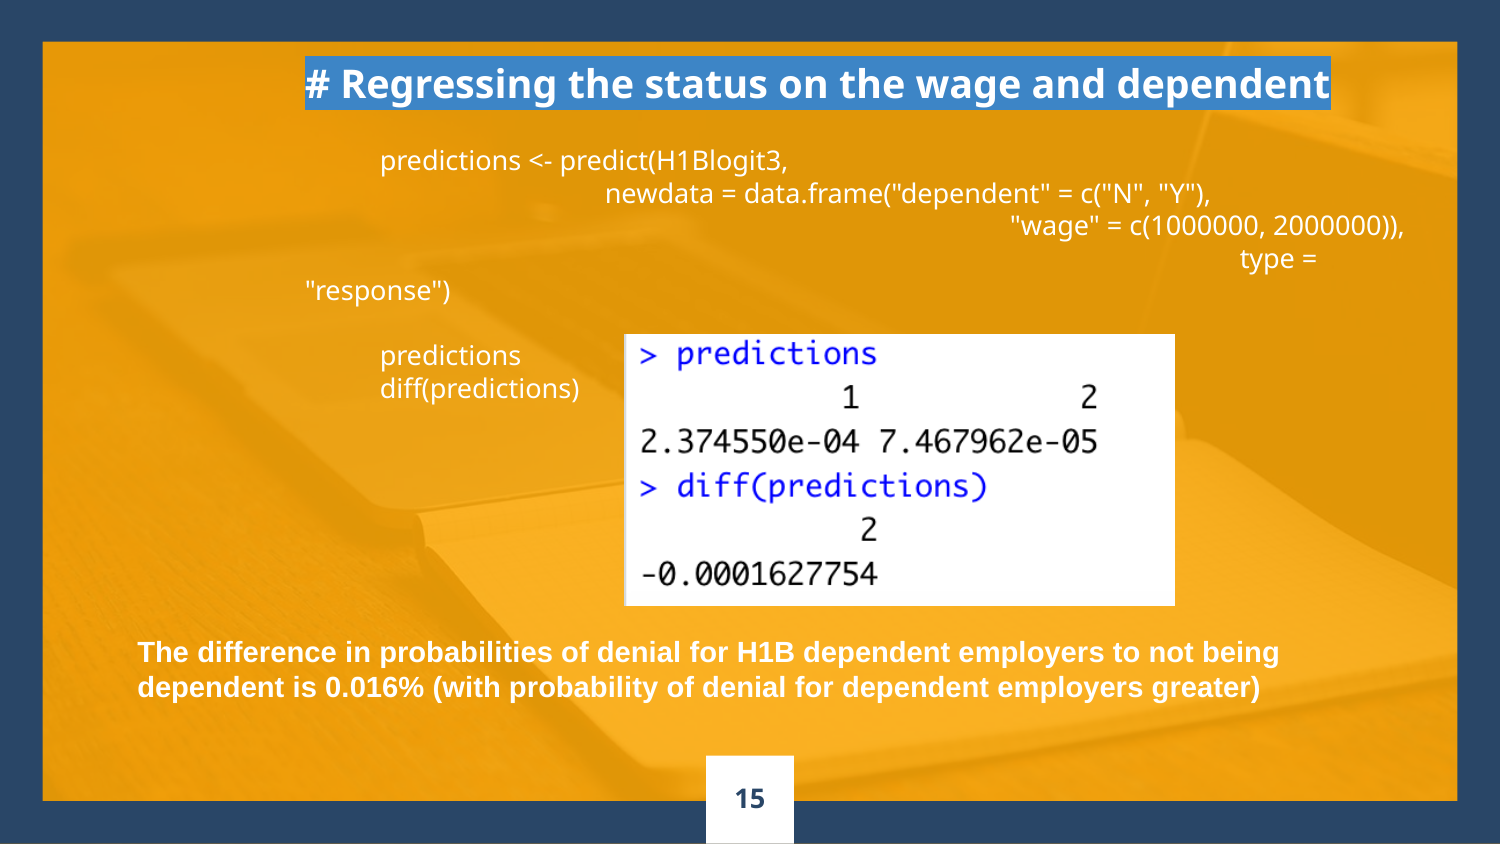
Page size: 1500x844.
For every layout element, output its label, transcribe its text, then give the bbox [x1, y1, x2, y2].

slide_number 15 [705, 755, 794, 844]
picture [623, 334, 1175, 606]
title # Regressing the status on the wage and dependent predictions <- predict(H1Blogit3, newdata = data.frame("dependent" = c("N", "Y"), "wage" = c(1000000, 2000000)), type = "response") predictions diff(predictions) [64, 82, 1434, 454]
text_box The difference in probabilities of denial for H1B dependent employers to not being dependent is 0.016% (with probability of denial for dependent employers greater) [122, 618, 1408, 744]
